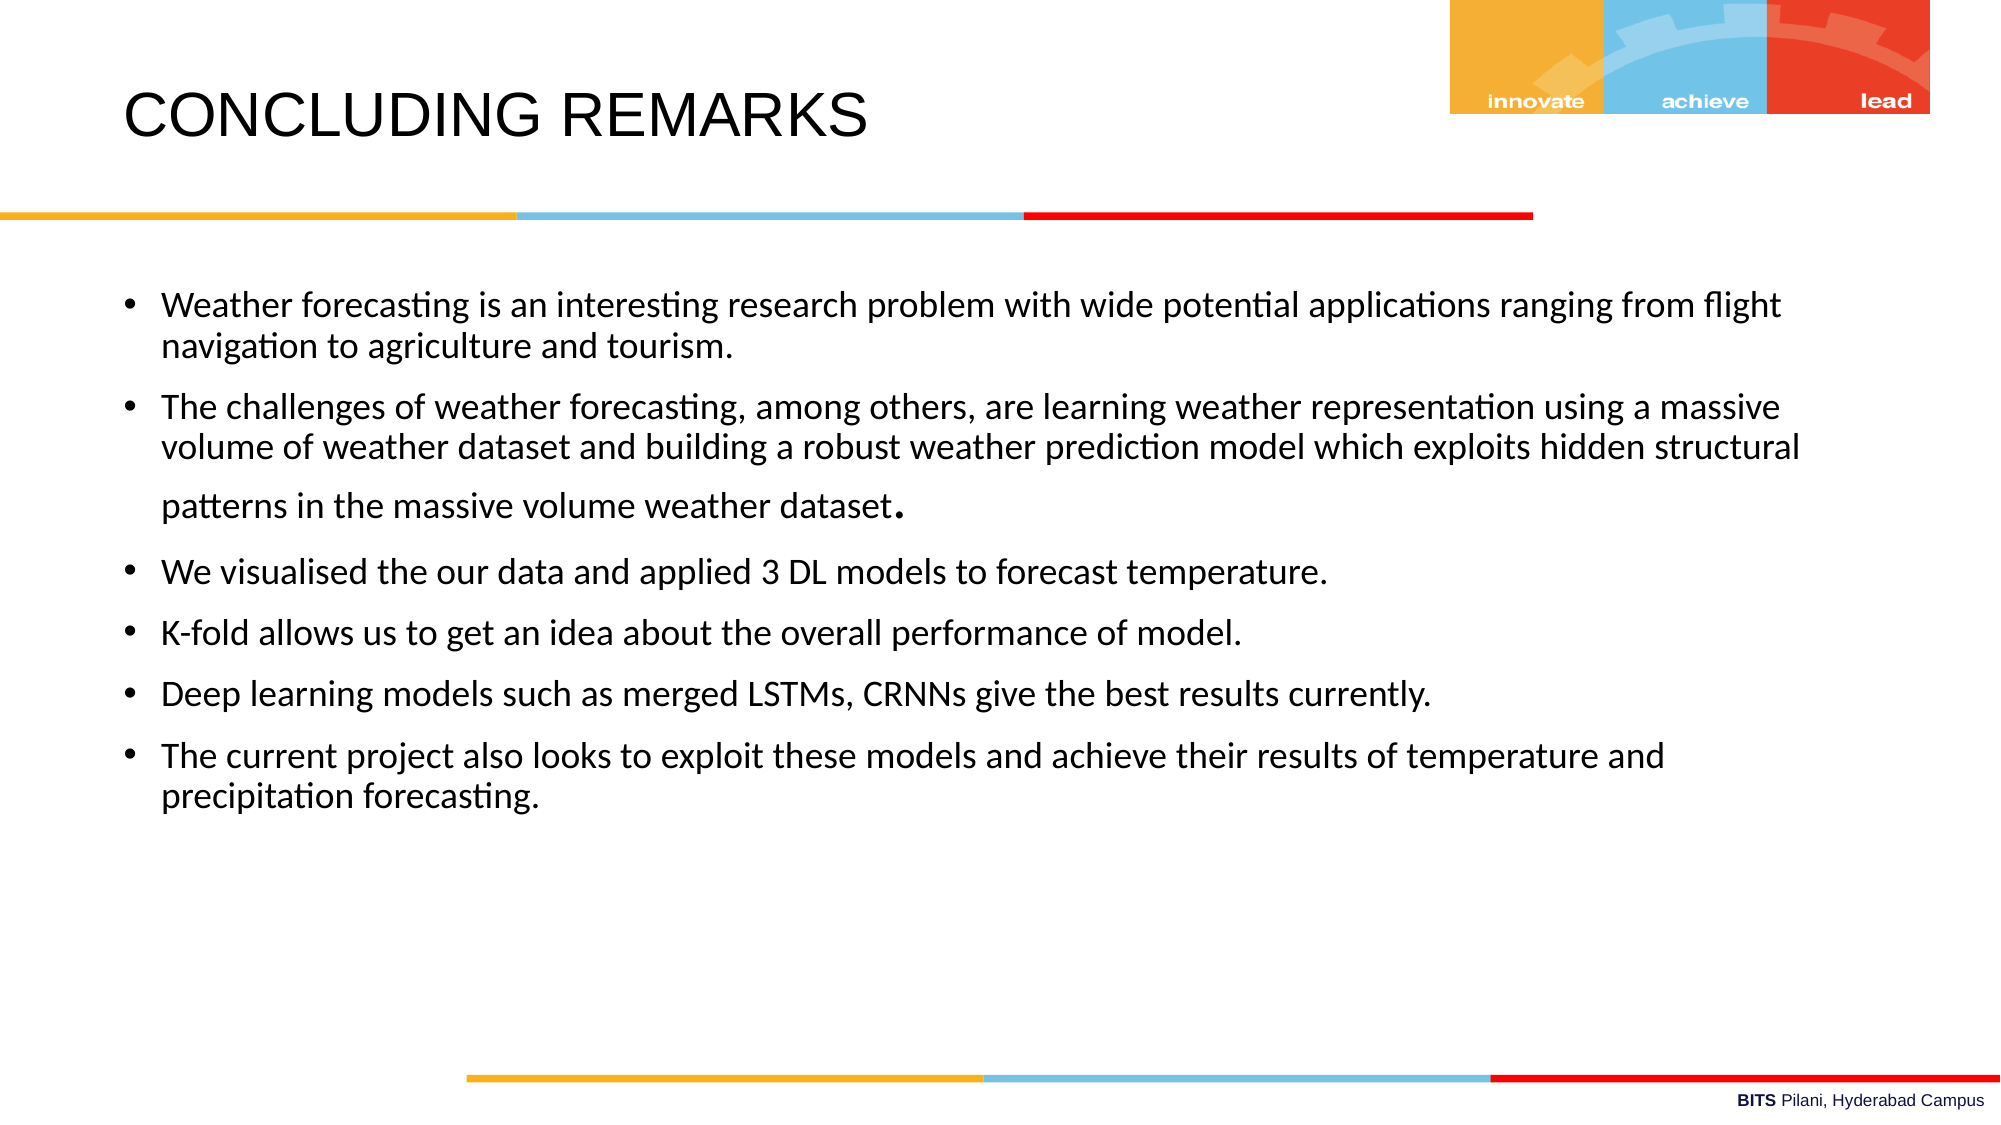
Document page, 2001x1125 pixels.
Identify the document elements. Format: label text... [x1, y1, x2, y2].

picture [1449, 0, 1930, 114]
text_box Weather forecasting is an interesting research problem with wide potential applications ranging from flight navigation to agriculture and tourism. The challenges of weather forecasting, among others, are learning weather representation using a massive volume of weather dataset and building a robust weather prediction model which exploits hidden structural patterns in the massive volume weather dataset. We visualised the our data and applied 3 DL models to forecast temperature. K-fold allows us to get an idea about the overall performance of model. Deep learning models such as merged LSTMs, CRNNs give the best results currently. The current project also looks to exploit these models and achieve their results of temperature and precipitation forecasting. [108, 277, 1863, 1014]
text_box CONCLUDING REMARKS [108, 66, 1293, 156]
